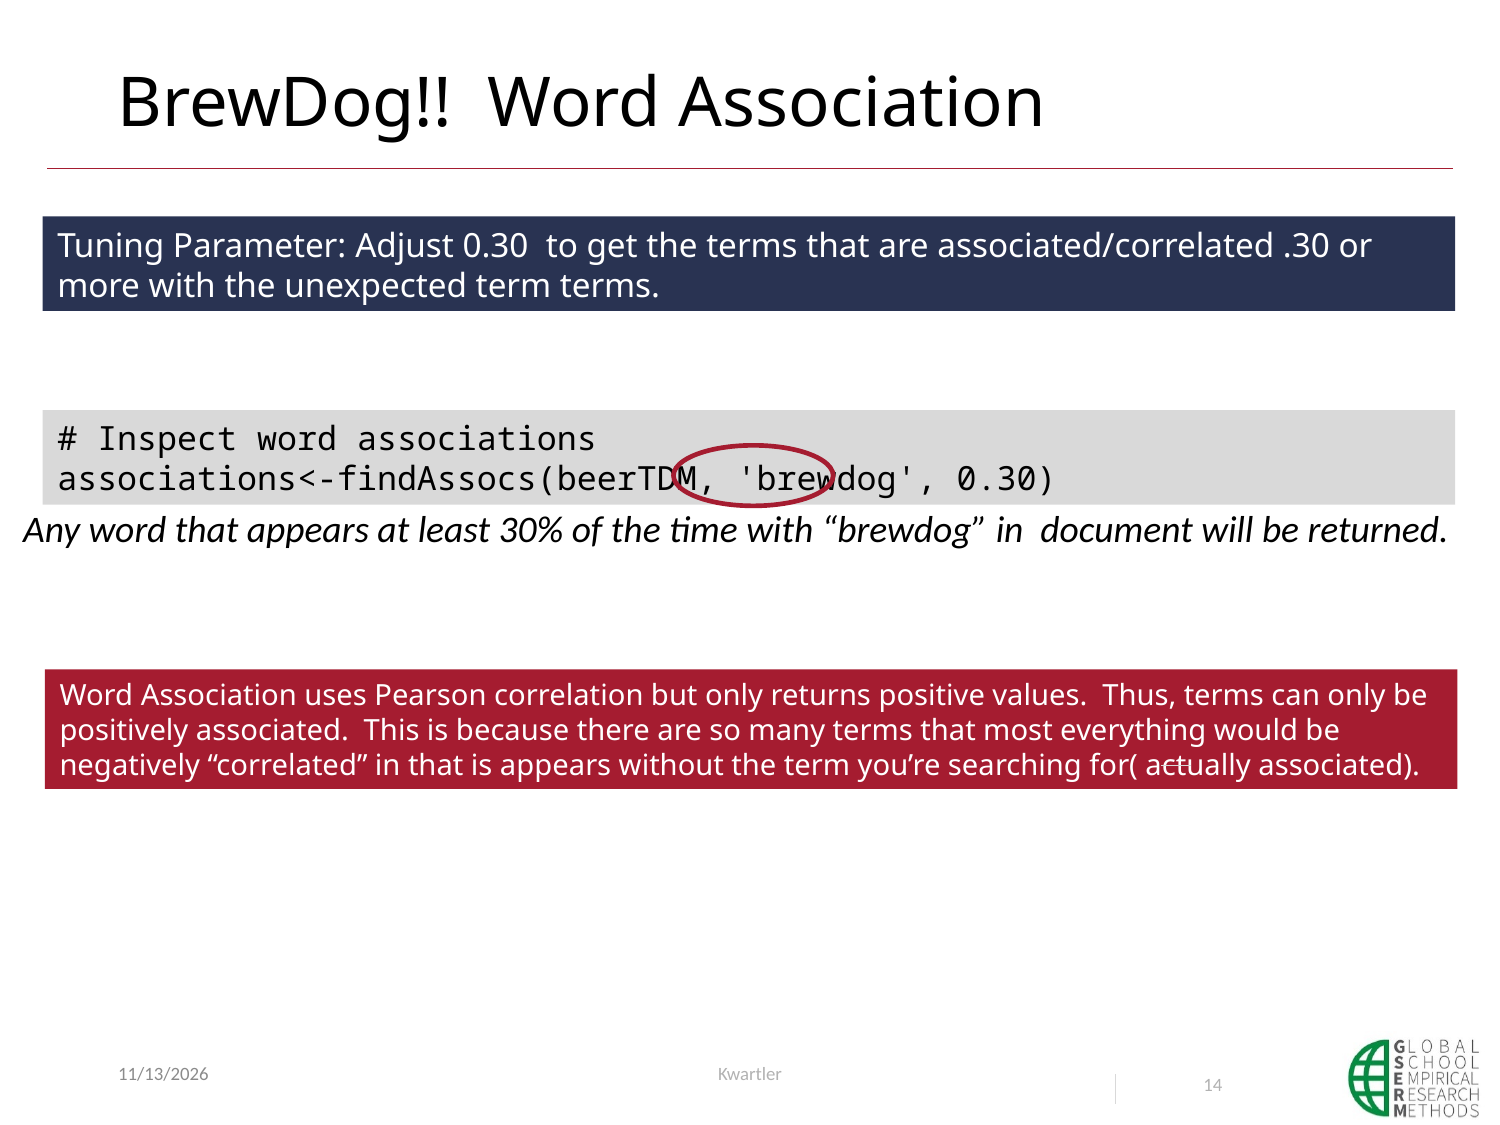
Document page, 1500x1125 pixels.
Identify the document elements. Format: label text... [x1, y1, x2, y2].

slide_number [103, 1042, 441, 1103]
slide_number 14 [1188, 1042, 1330, 1103]
footer Kwartler [496, 1042, 1004, 1103]
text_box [42, 409, 1456, 506]
text_box Any word that appears at least 30% of the time with “brewdog” in document will be returned. [8, 497, 1466, 558]
picture [1342, 1031, 1500, 1120]
text_box Tuning Parameter: Adjust 0.30 to get the terms that are associated/correlated .30 or more with the unexpected term terms. [42, 216, 1456, 311]
text_box Word Association uses Pearson correlation but only returns positive values. Thus, terms can only be positively associated. This is because there are so many terms that most everything would be negatively “correlated” in that is appears without the term you’re searching for( actually associated). [44, 669, 1458, 789]
text_box BrewDog!! Word Association [103, 59, 1397, 157]
